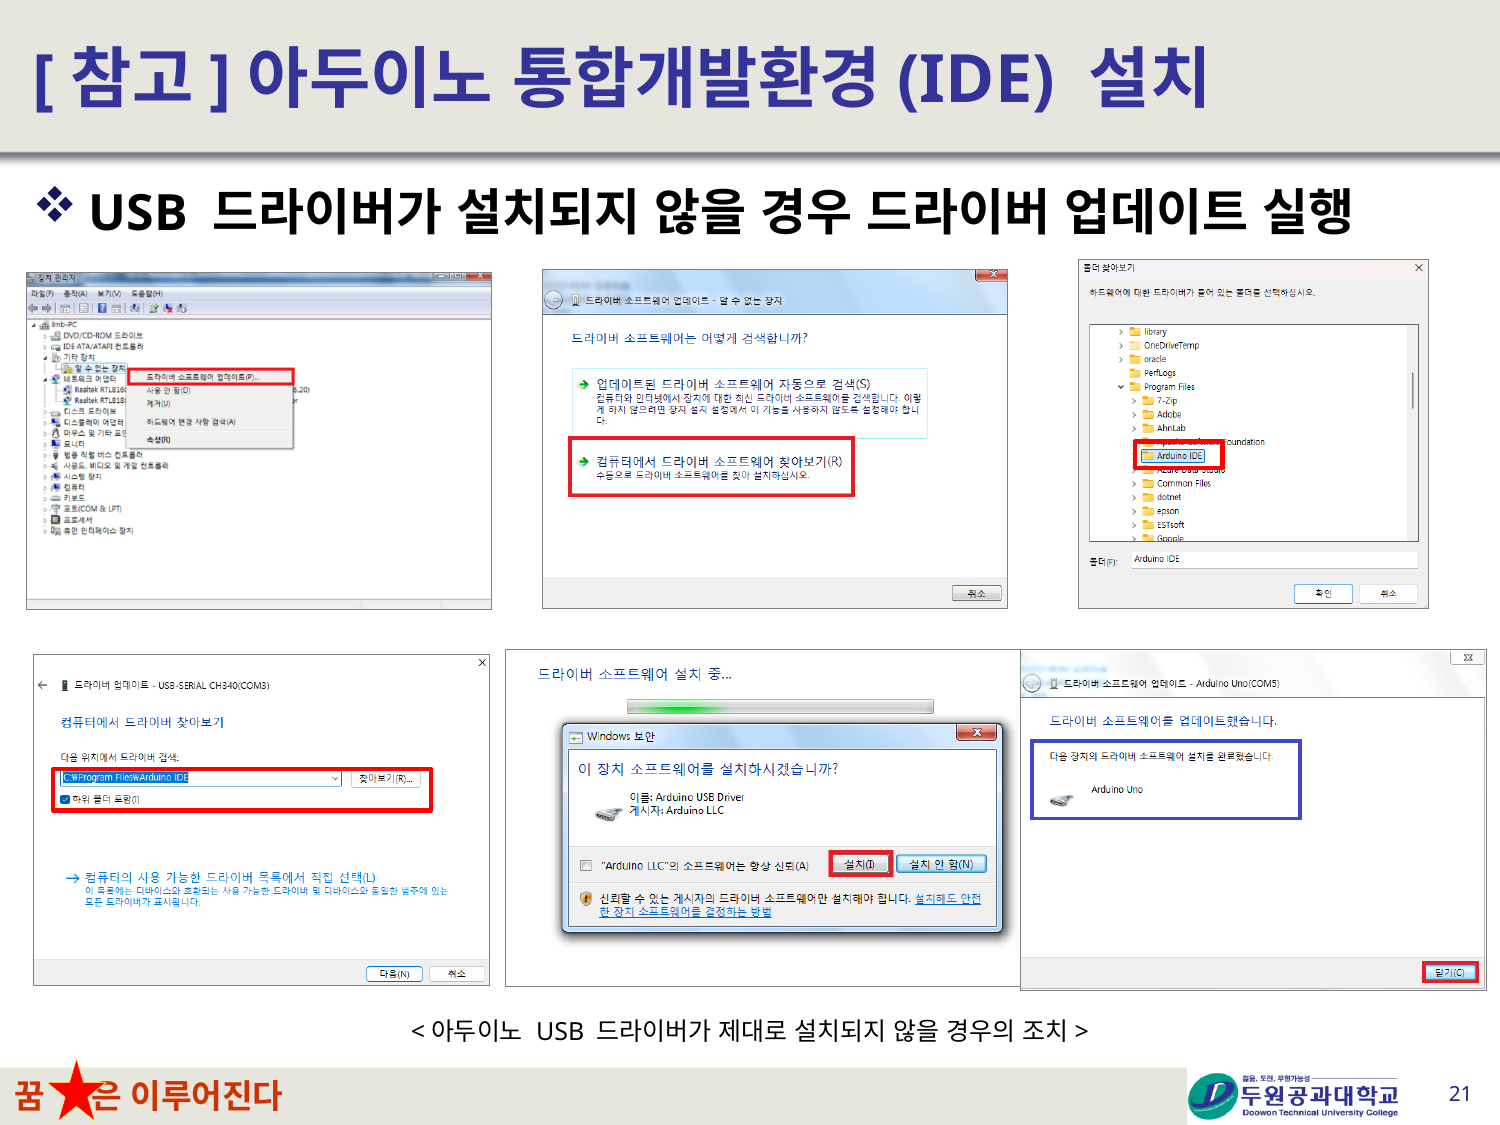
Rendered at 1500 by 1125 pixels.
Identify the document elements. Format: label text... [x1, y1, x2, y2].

picture [0, 0, 1500, 173]
slide_number 21 [1399, 1071, 1488, 1119]
picture [26, 272, 493, 611]
text_box <아두이노 USB 드라이버가 제대로 설치되지 않을 경우의 조치> [395, 1007, 1104, 1053]
list USB 드라이버가 설치되지 않을 경우 드라이버 업데이트 실행 [17, 160, 1487, 1067]
picture [542, 269, 1009, 609]
picture [32, 654, 491, 987]
picture [505, 648, 1487, 992]
picture [100, 1085, 113, 1090]
title [참고]아두이노 통합개발환경(IDE) 설치 [17, 8, 1483, 142]
picture [0, 1066, 1400, 1125]
picture [1078, 259, 1429, 609]
